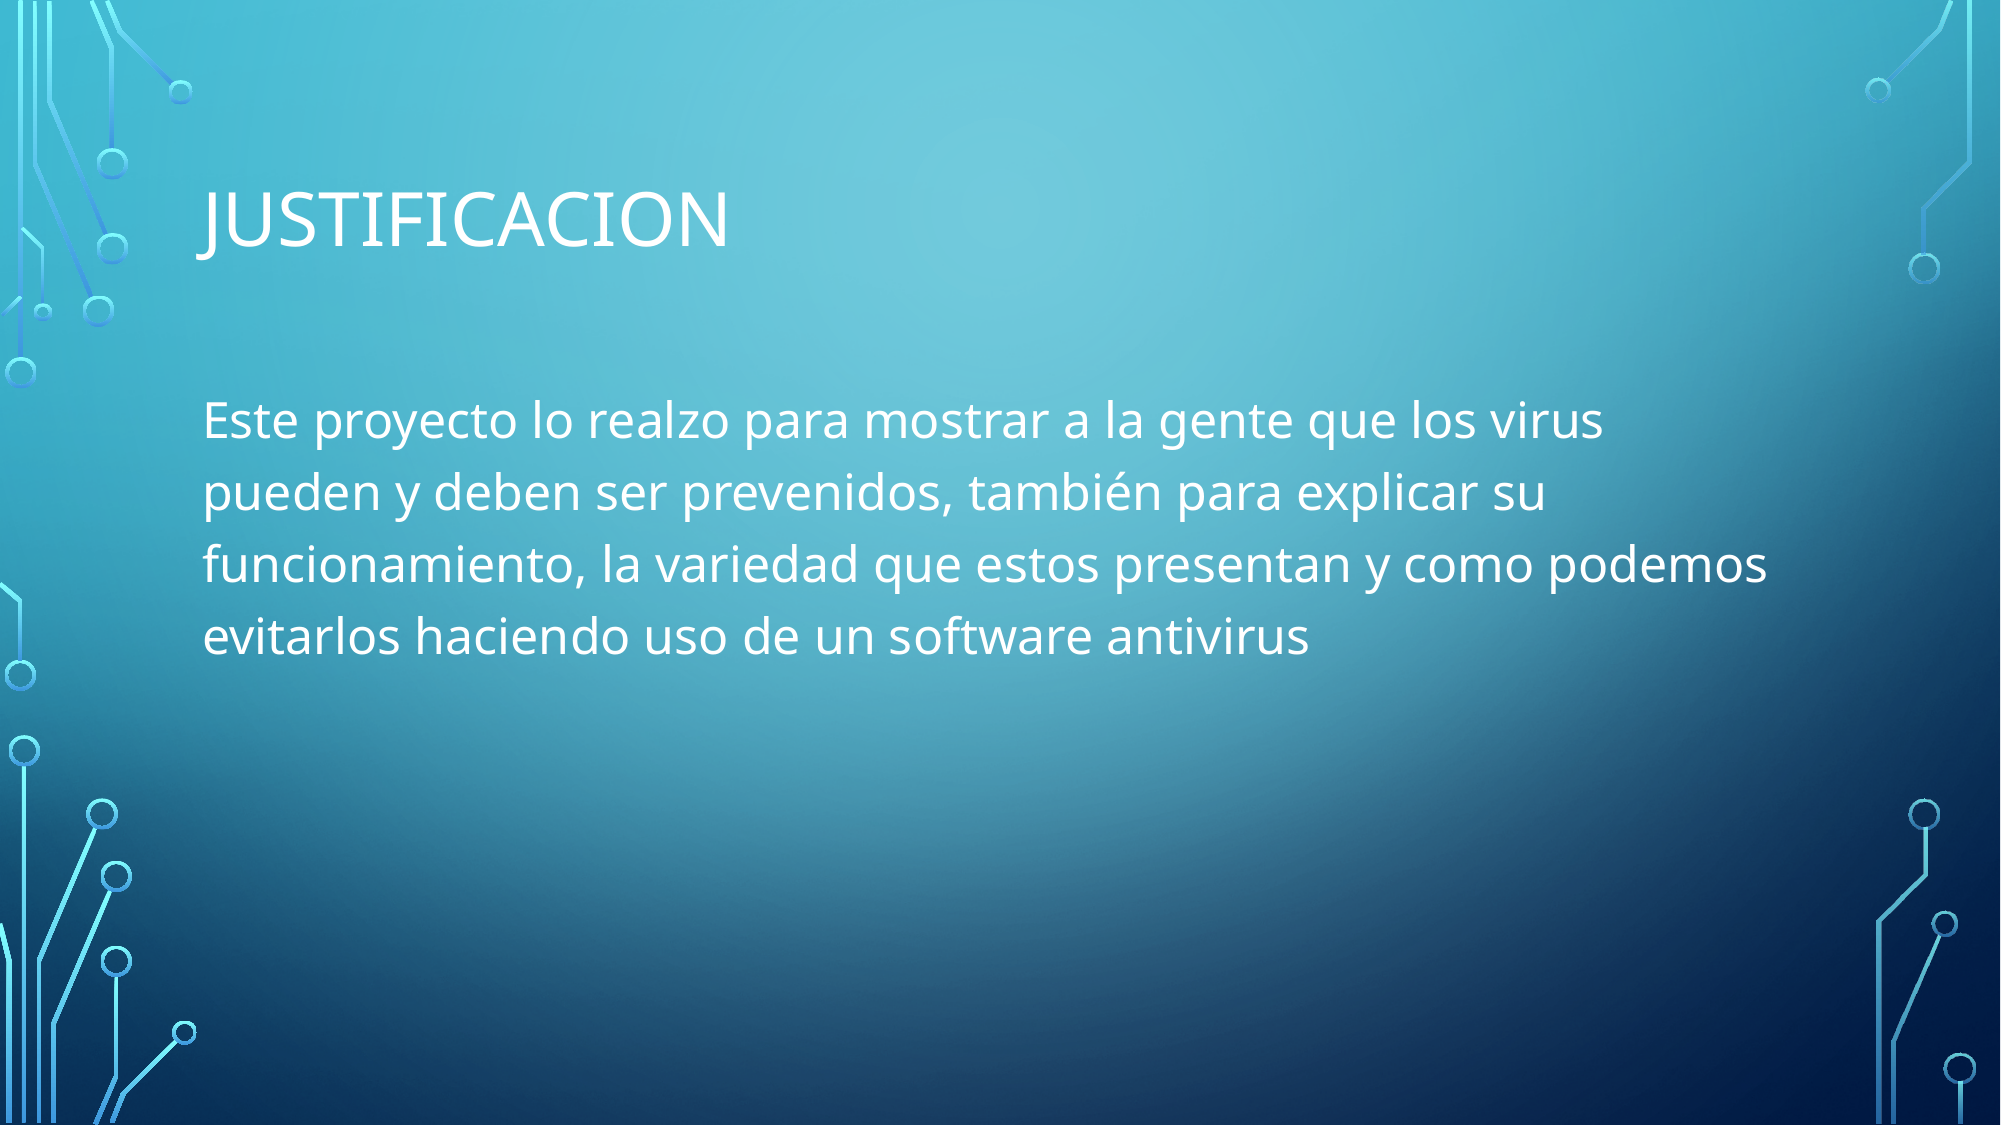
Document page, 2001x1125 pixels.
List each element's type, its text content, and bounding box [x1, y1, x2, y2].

list Este proyecto lo realzo para mostrar a la gente que los virus pueden y deben ser prevenidos, también para explicar su funcionamiento, la variedad que estos presentan y como podemos evitarlos haciendo uso de un software antivirus [187, 369, 1813, 950]
title justificacion [187, 101, 1813, 344]
